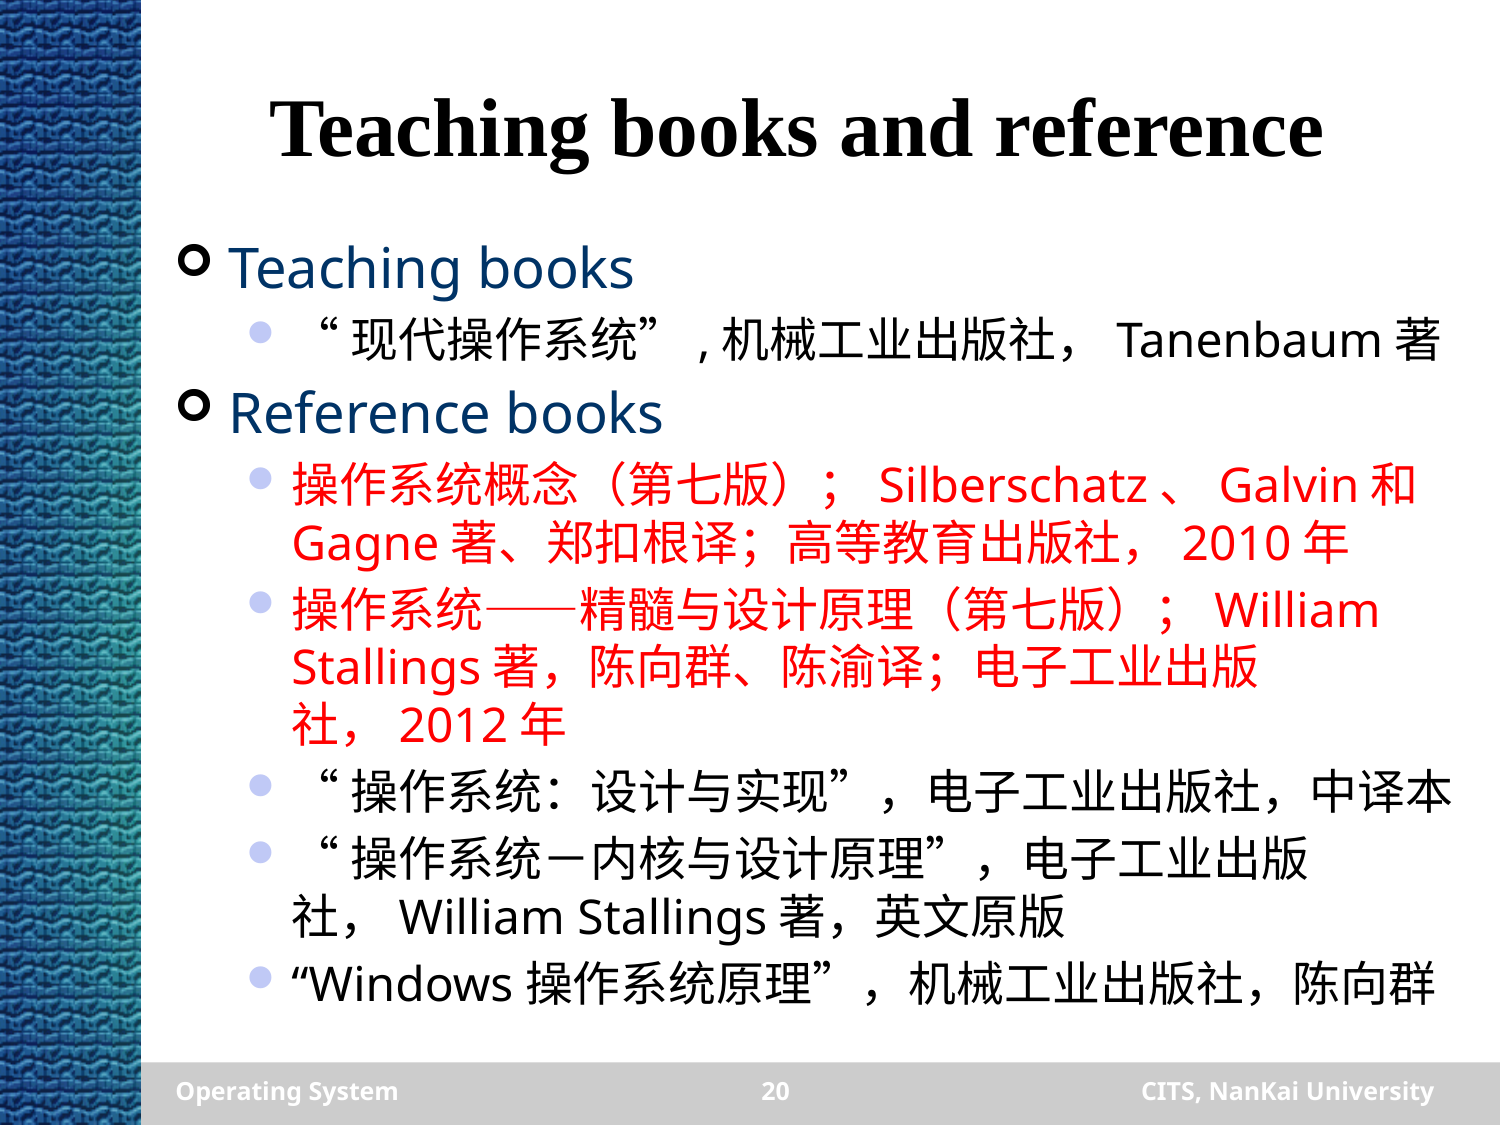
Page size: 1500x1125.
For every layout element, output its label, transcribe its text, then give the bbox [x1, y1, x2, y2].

picture [0, 0, 141, 1125]
footer CITS, NanKai University [974, 1067, 1451, 1118]
title Teaching books and reference [159, 50, 1436, 197]
slide_number 20 [600, 1067, 951, 1118]
list Teaching books “现代操作系统”,机械工业出版社，Tanenbaum著 Reference books 操作系统概念（第七版）；Silberschatz、Galvin和Gagne著、郑扣根译；高等教育出版社，2010年 操作系统——精髓与设计原理（第七版）；William Stallings著，陈向群、陈渝译；电子工业出版社，2012年 “操作系统：设计与实现”，电子工业出版社，中译本 “操作系统－内核与设计原理”，电子工业出版社，William Stallings著，英文原版 “Windows操作系统原理”，机械工业出版社，陈向群 [159, 224, 1483, 1038]
slide_number Operating System [160, 1067, 574, 1118]
